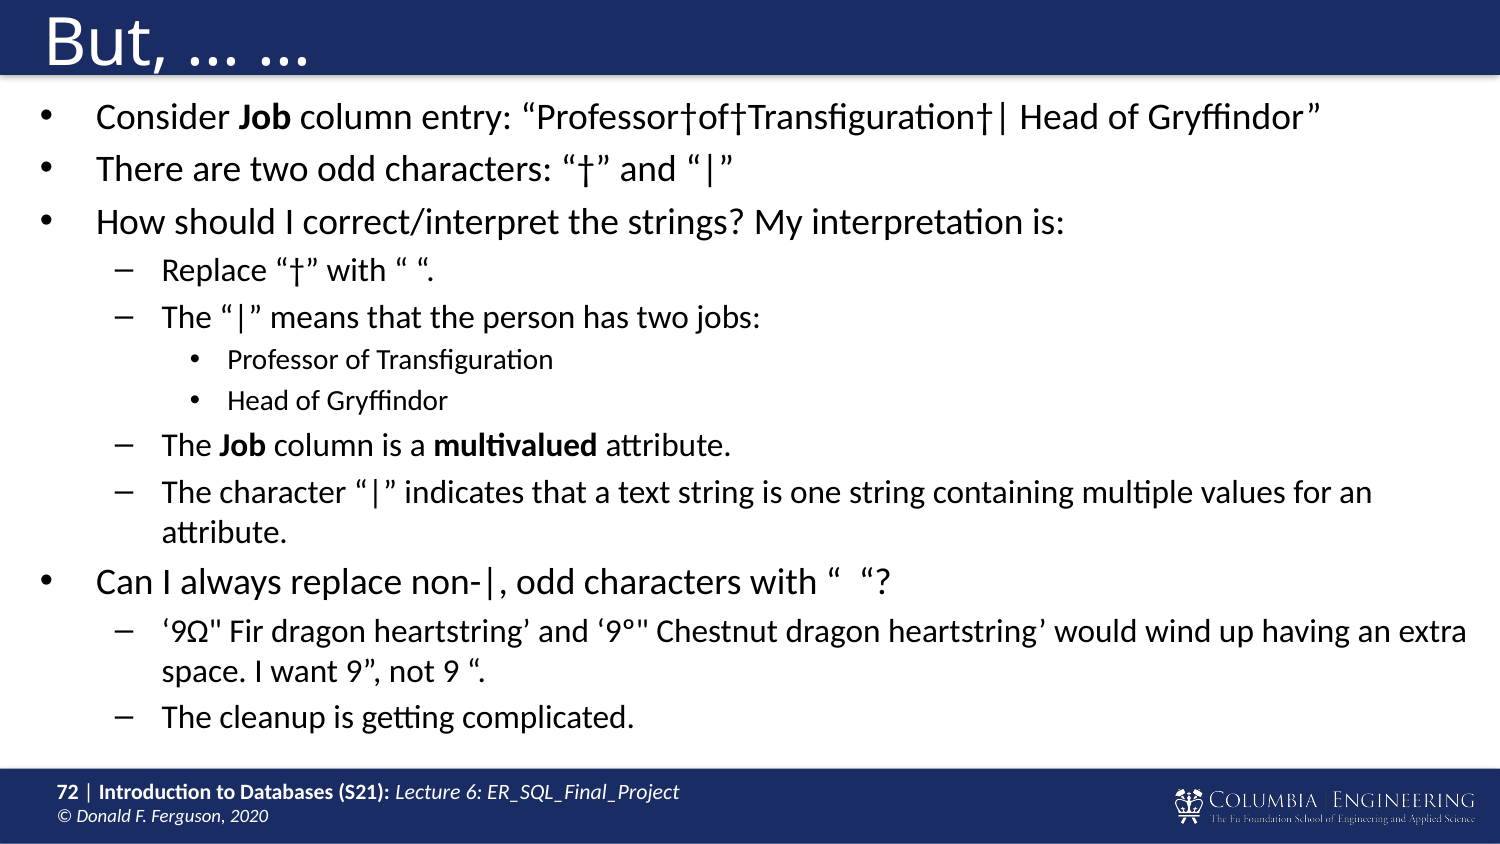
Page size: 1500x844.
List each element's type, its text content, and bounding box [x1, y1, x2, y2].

list Consider Job column entry: “Professor†of†Transfiguration†| Head of Gryffindor” There are two odd characters: “†” and “|” How should I correct/interpret the strings? My interpretation is: Replace “†” with “ “. The “|” means that the person has two jobs: Professor of Transfiguration Head of Gryffindor The Job column is a multivalued attribute. The character “|” indicates that a text string is one string containing multiple values for an attribute. Can I always replace non-|, odd characters with “ “? ‘9Ω" Fir dragon heartstring’ and ‘9º" Chestnut dragon heartstring’ would wind up having an extra space. I want 9”, not 9 “. The cleanup is getting complicated. [24, 84, 1488, 760]
title But, ... ... [28, 0, 1450, 73]
